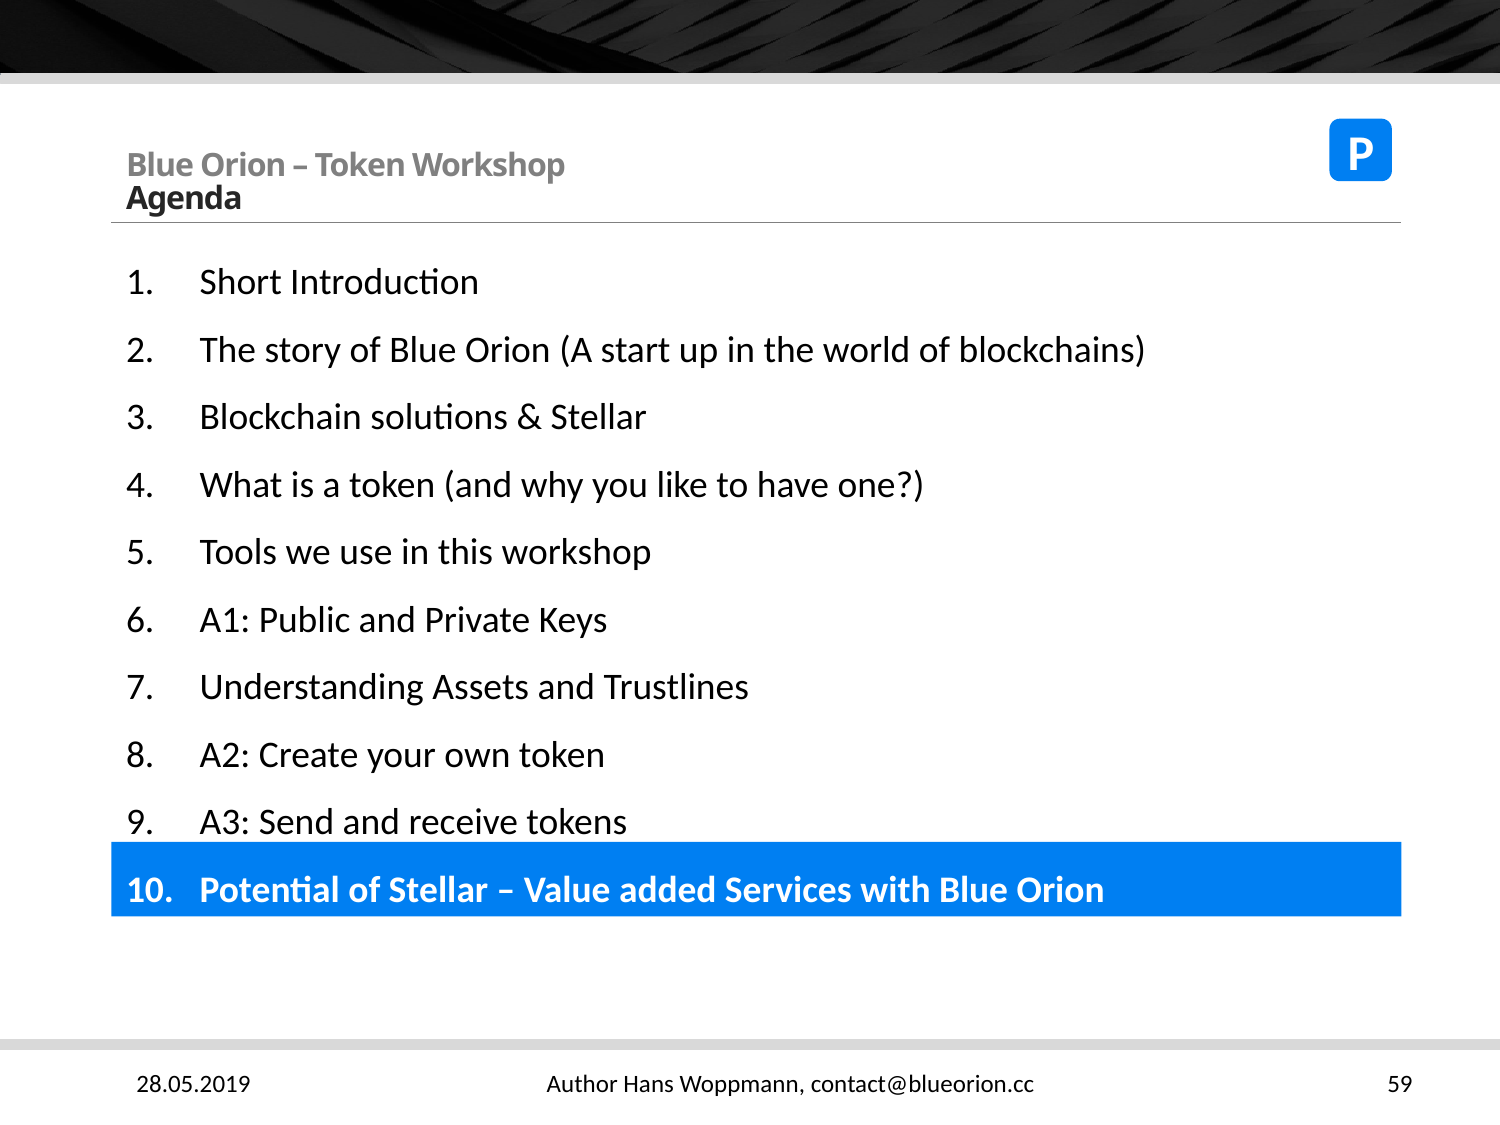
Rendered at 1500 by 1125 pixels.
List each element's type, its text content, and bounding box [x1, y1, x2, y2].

title Blue Orion – Token Workshop Agenda [111, 143, 1402, 224]
text_box P [1328, 117, 1394, 183]
text_box Short Introduction The story of Blue Orion (A start up in the world of blockchains) Blockchain solutions & Stellar What is a token (and why you like to have one?) Tools we use in this workshop A1: Public and Private Keys Understanding Assets and Trustlines A2: Create your own token A3: Send and receive tokens Potential of Stellar – Value added Services with Blue Orion [111, 227, 1377, 918]
text_box [1377, 841, 1403, 918]
picture [0, 0, 1500, 73]
